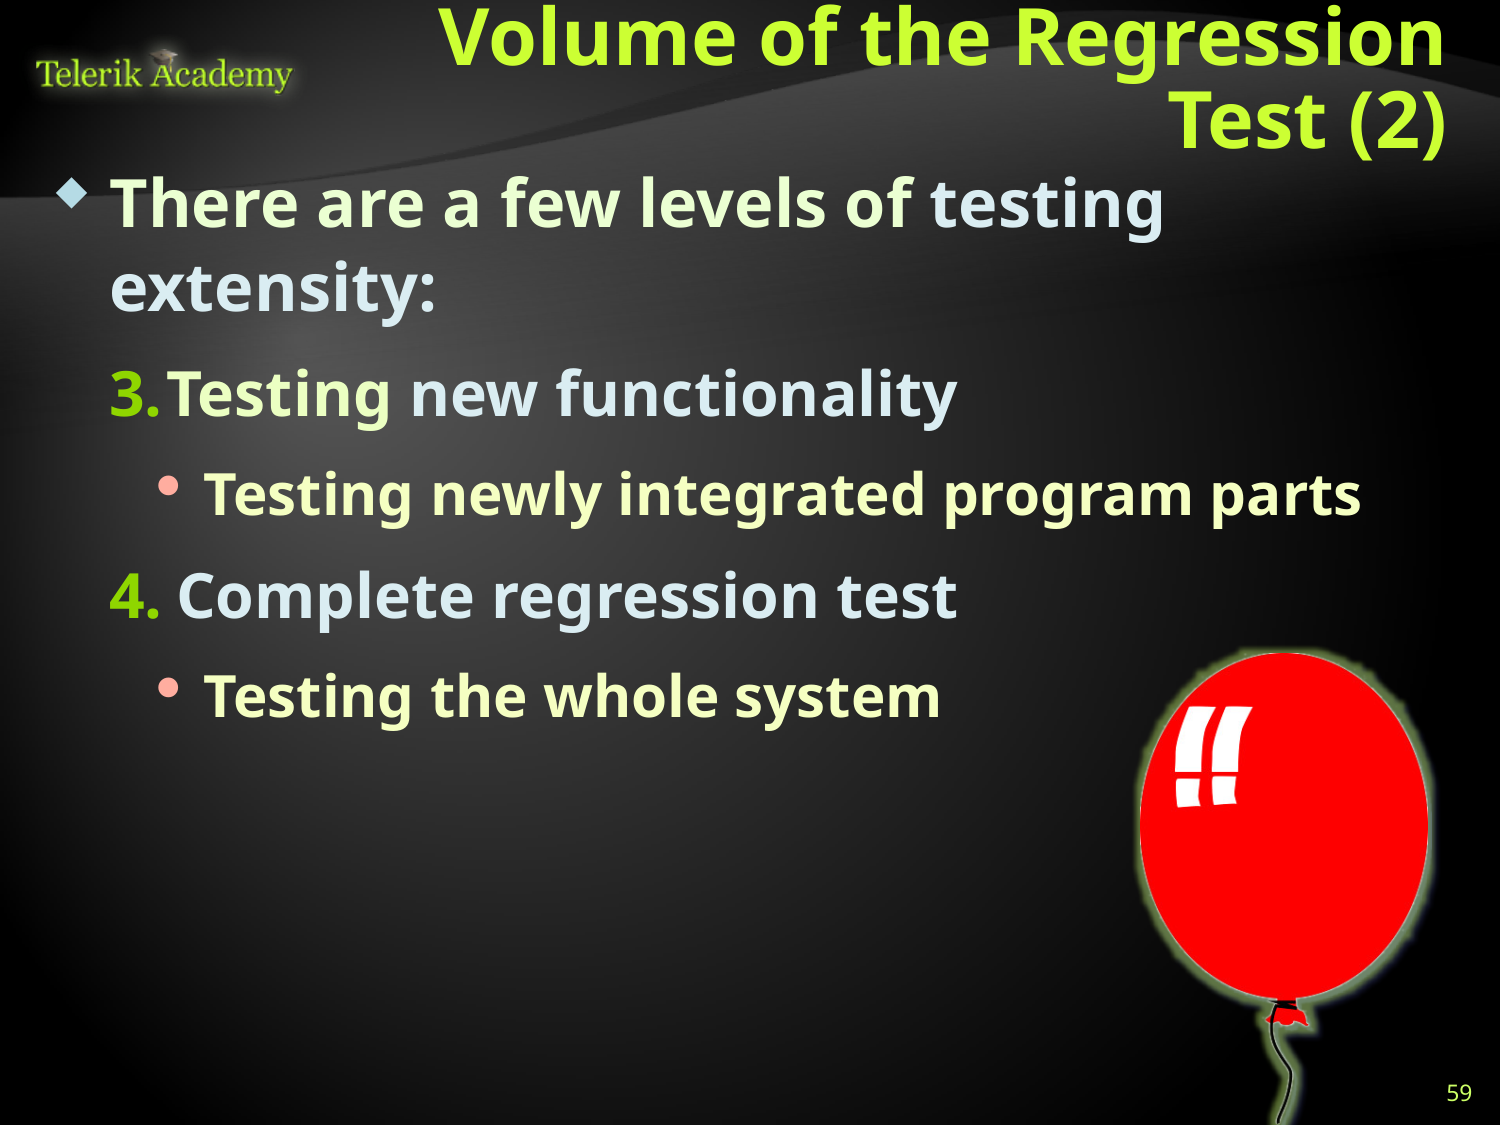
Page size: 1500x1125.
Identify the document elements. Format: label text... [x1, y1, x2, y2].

picture [24, 37, 300, 108]
picture [0, 0, 1500, 1125]
slide_number 59 [1441, 1074, 1488, 1113]
picture [1140, 653, 1429, 1125]
title Volume of the Regression Test (2) [300, 12, 1463, 149]
list There are a few levels of testing extensity: Testing new functionality Testing newly integrated program parts Complete regression test Testing the whole system [37, 149, 1463, 1100]
